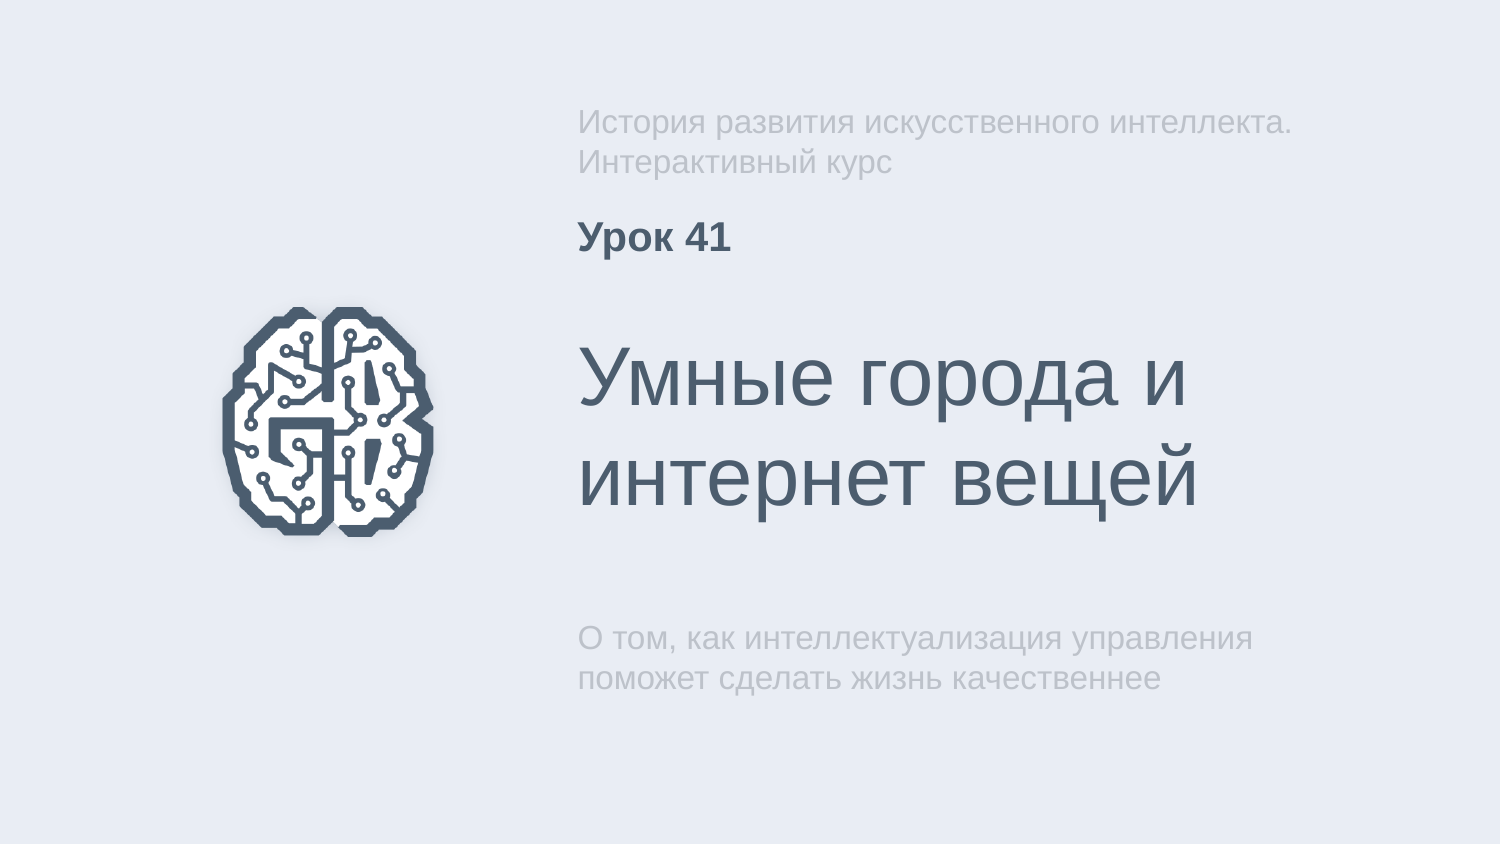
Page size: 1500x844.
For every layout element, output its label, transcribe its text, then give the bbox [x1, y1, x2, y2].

title Урок 41 [562, 187, 1312, 282]
title История развития искусственного интеллекта. Интерактивный курс [562, 93, 1312, 187]
title Умные города и интернет вещей [562, 281, 1406, 563]
picture [187, 280, 469, 563]
title О том, как интеллектуализация управления поможет сделать жизнь качественнее [562, 562, 1312, 750]
